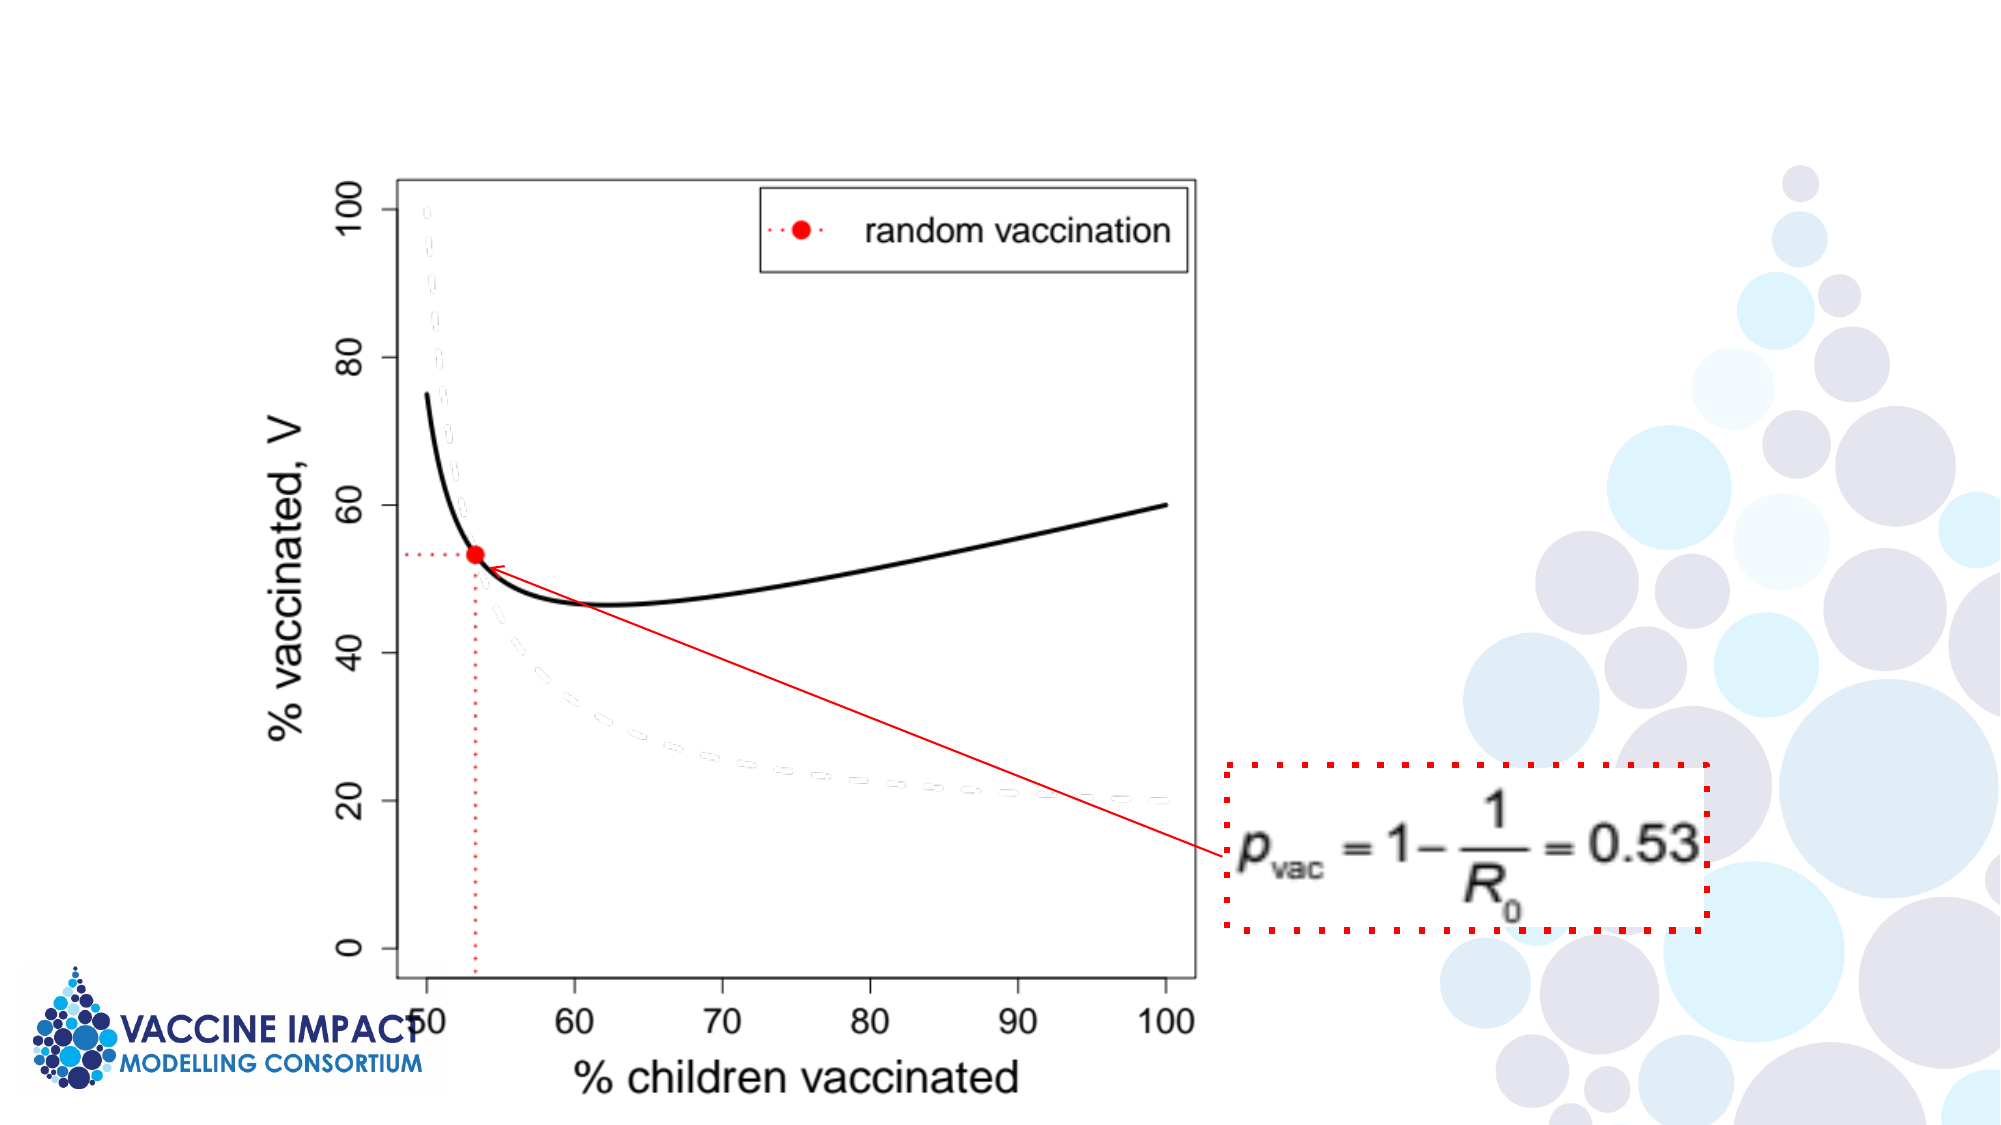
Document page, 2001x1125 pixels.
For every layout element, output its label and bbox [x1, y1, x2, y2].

text_box [489, 567, 1223, 857]
picture [0, 0, 2001, 1125]
text_box [1230, 768, 1704, 928]
